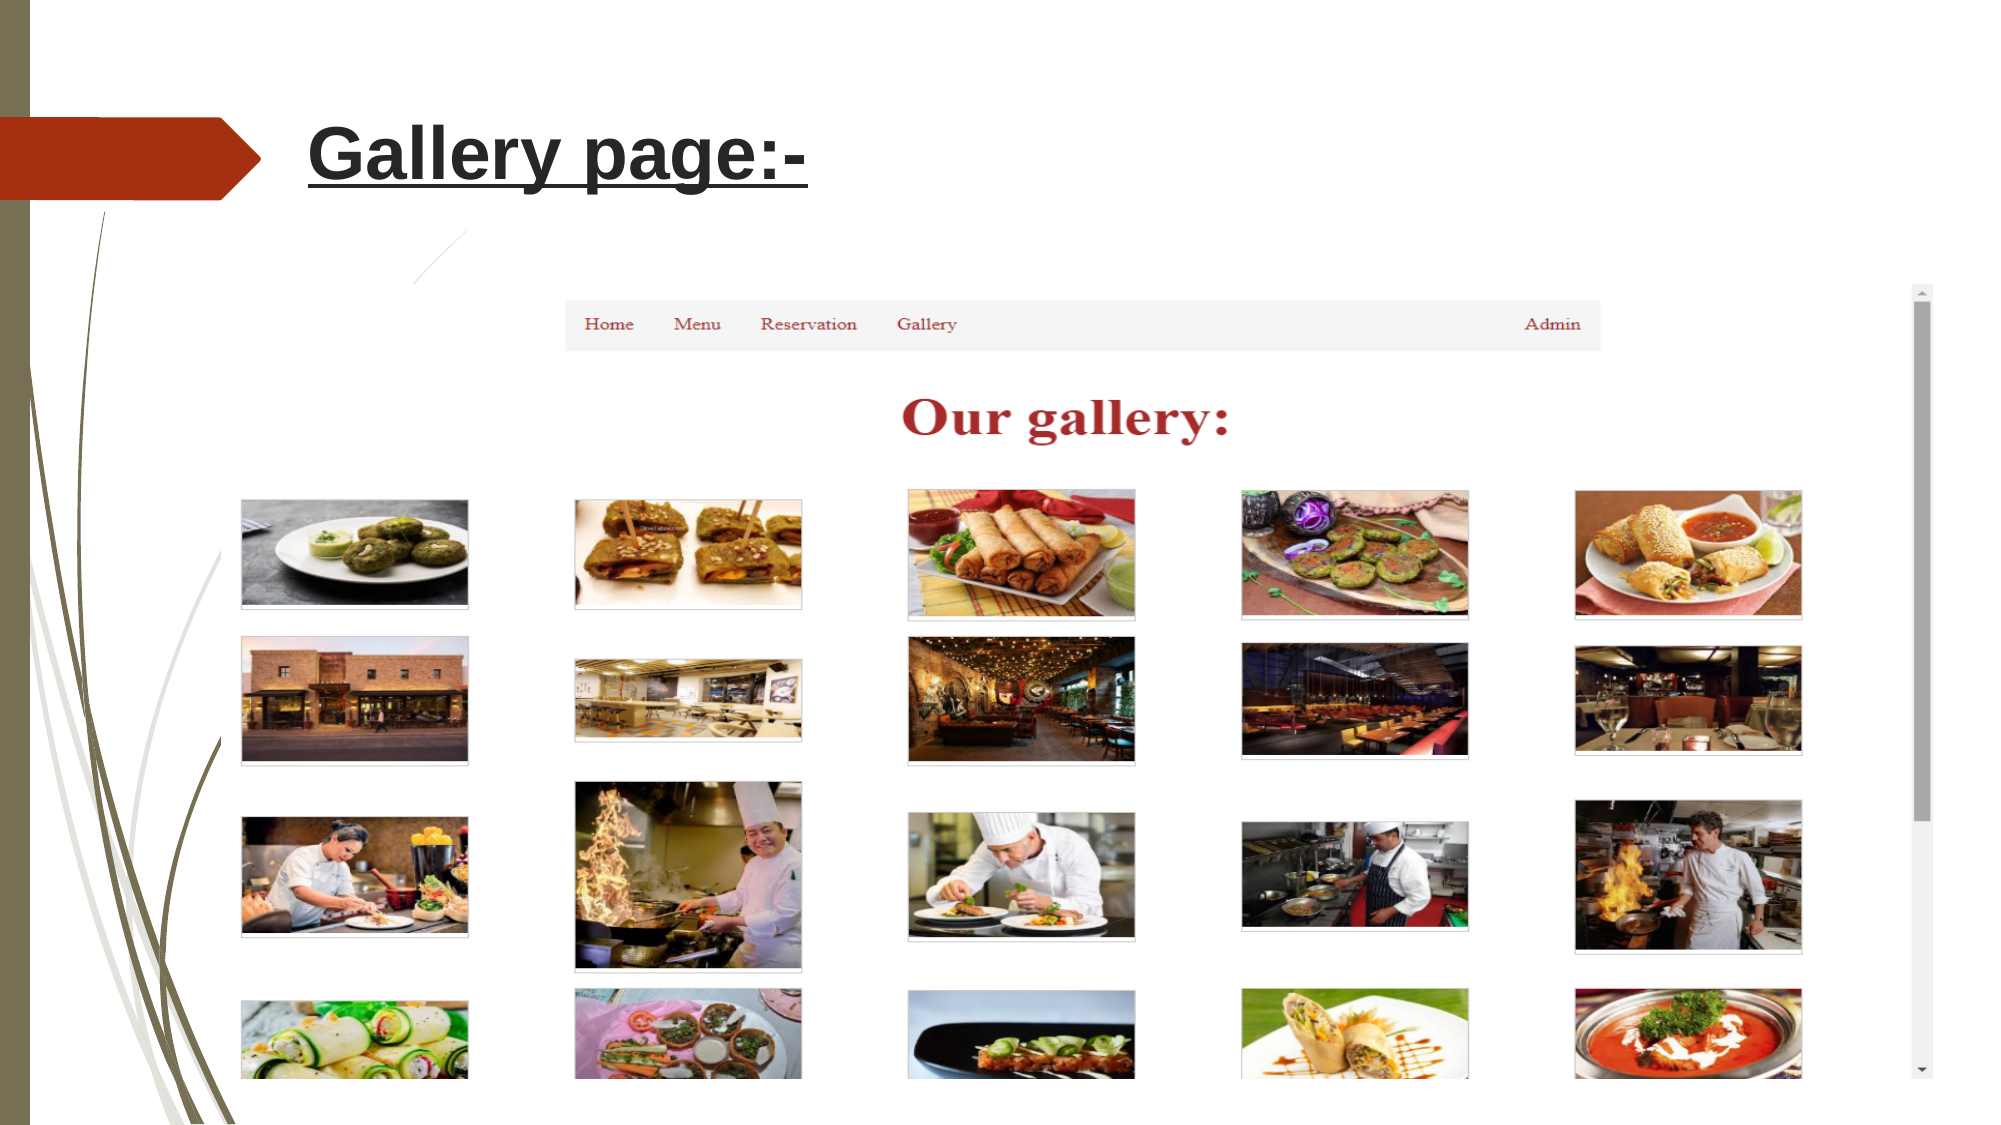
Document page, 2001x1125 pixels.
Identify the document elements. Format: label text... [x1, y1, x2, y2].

text_box Gallery page:- [292, 97, 968, 203]
picture [221, 284, 1933, 1079]
